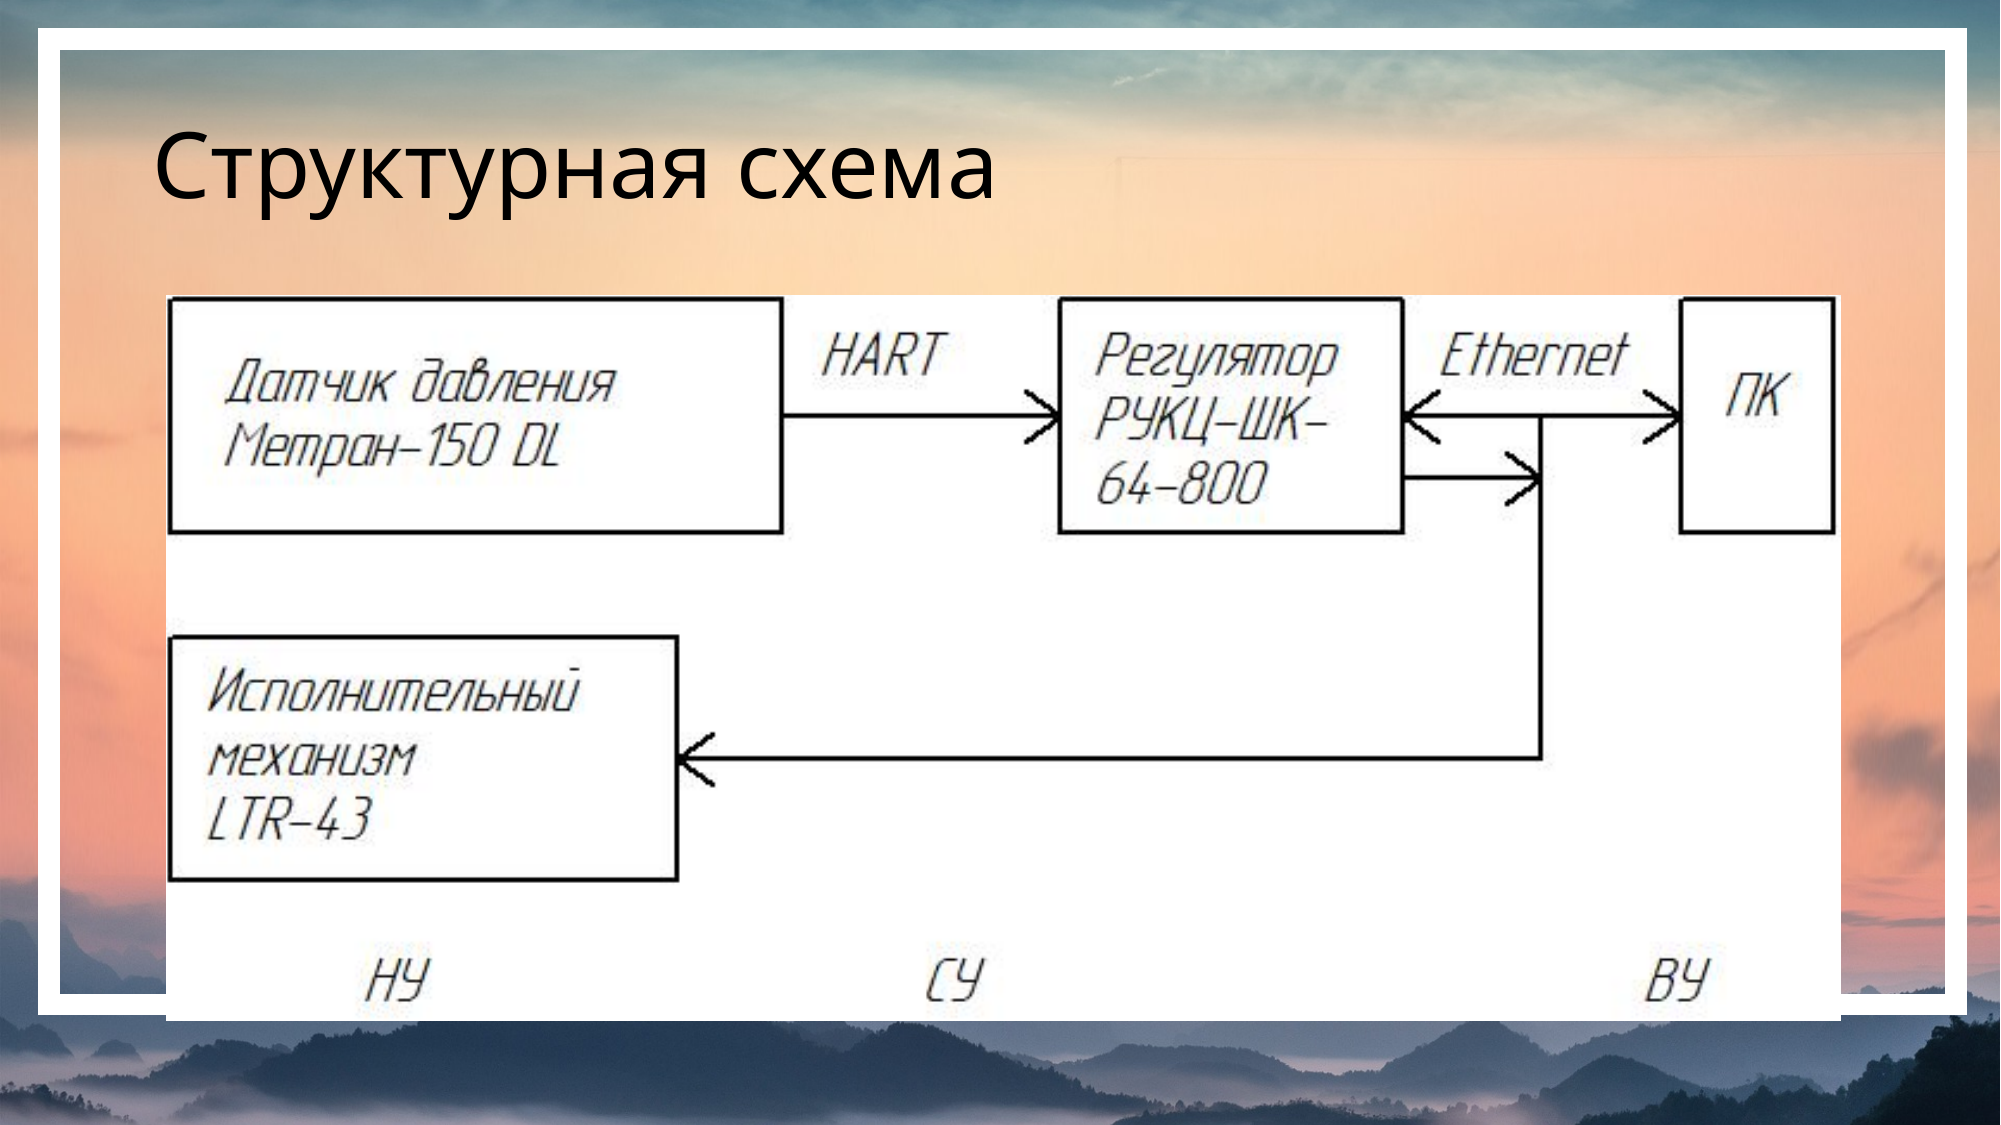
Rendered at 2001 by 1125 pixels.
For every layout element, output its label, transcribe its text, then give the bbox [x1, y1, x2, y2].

picture [0, 0, 2000, 1125]
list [166, 295, 1841, 1021]
title Структурная схема [137, 59, 1863, 278]
